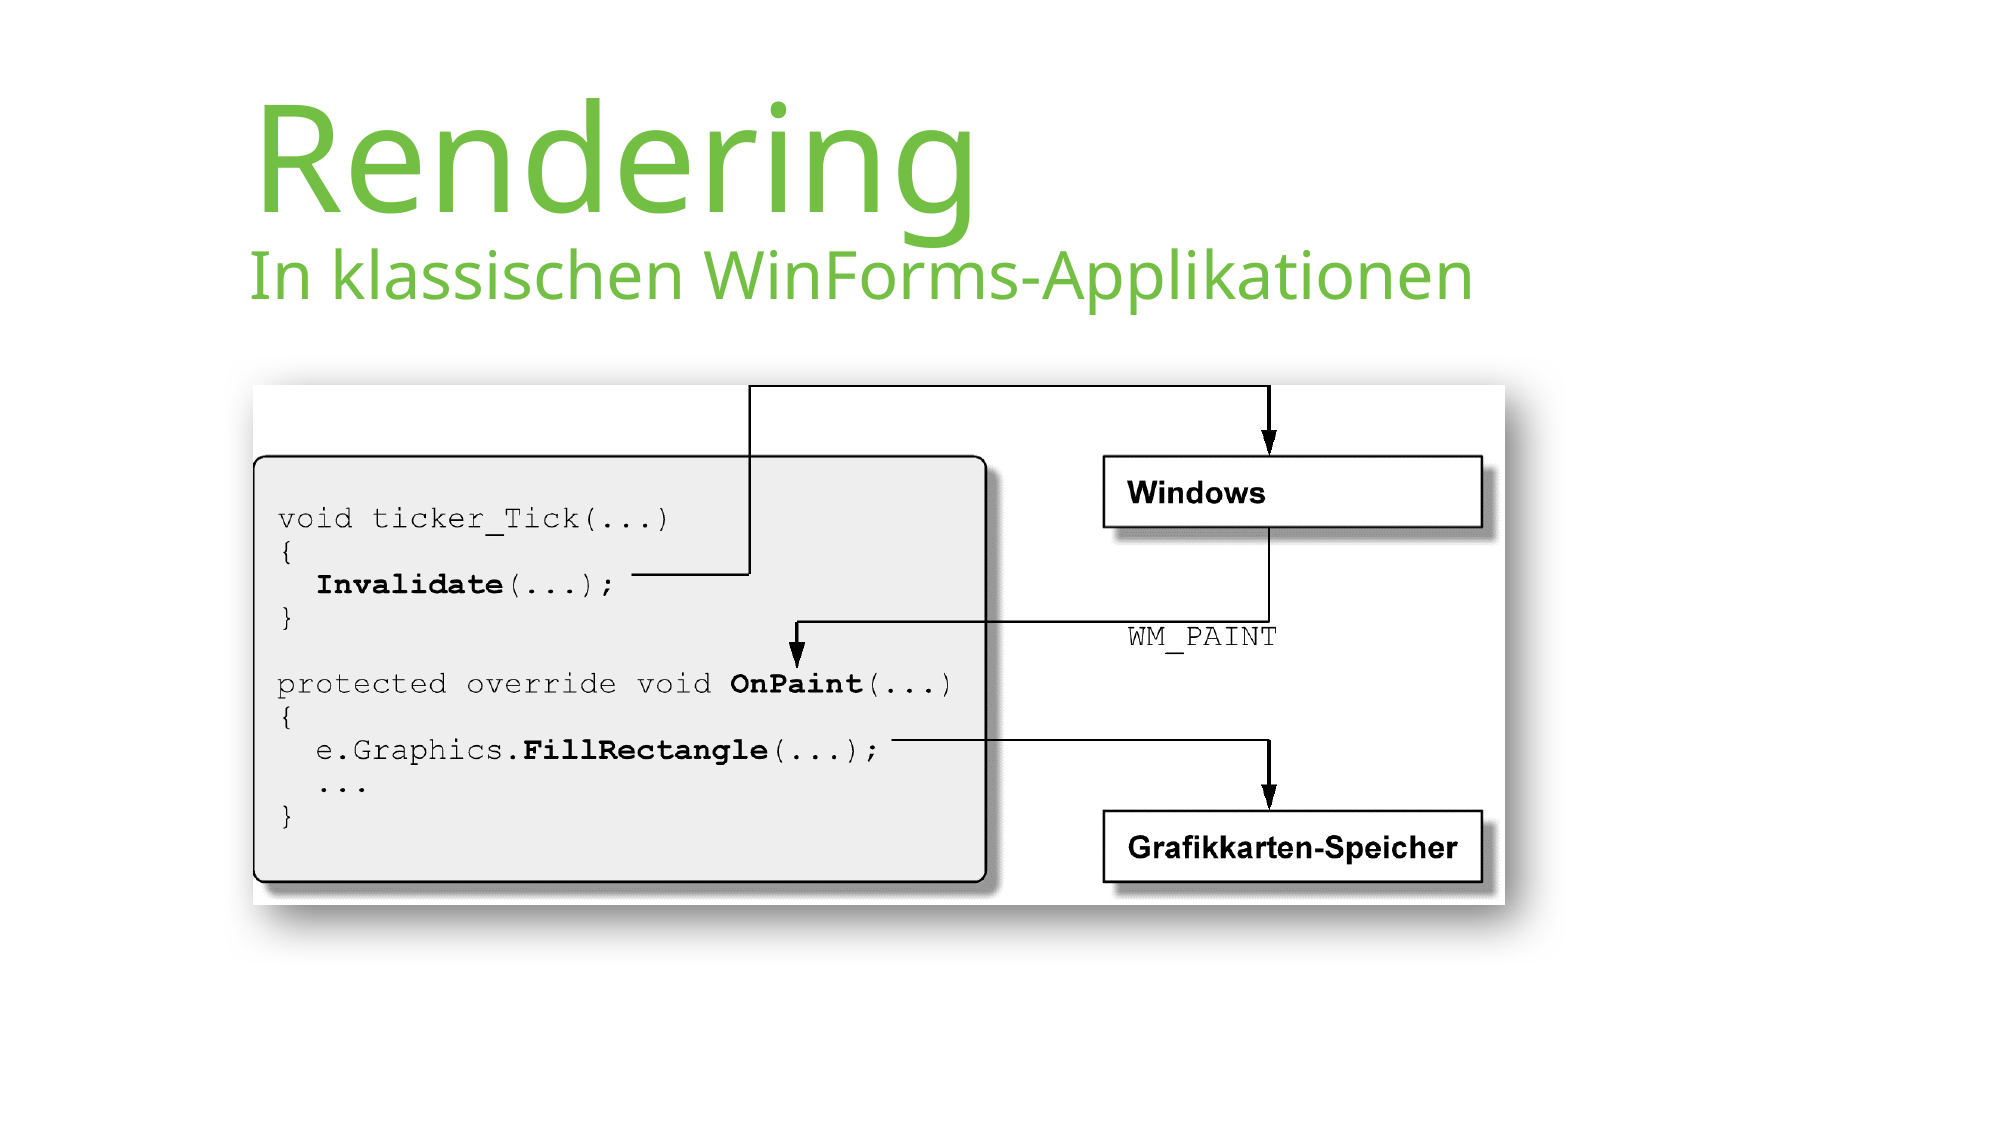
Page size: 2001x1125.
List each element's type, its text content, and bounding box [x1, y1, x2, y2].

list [253, 385, 1505, 906]
title Rendering [250, 78, 1945, 228]
list In klassischen WinForms-Applikationen [249, 233, 1945, 306]
